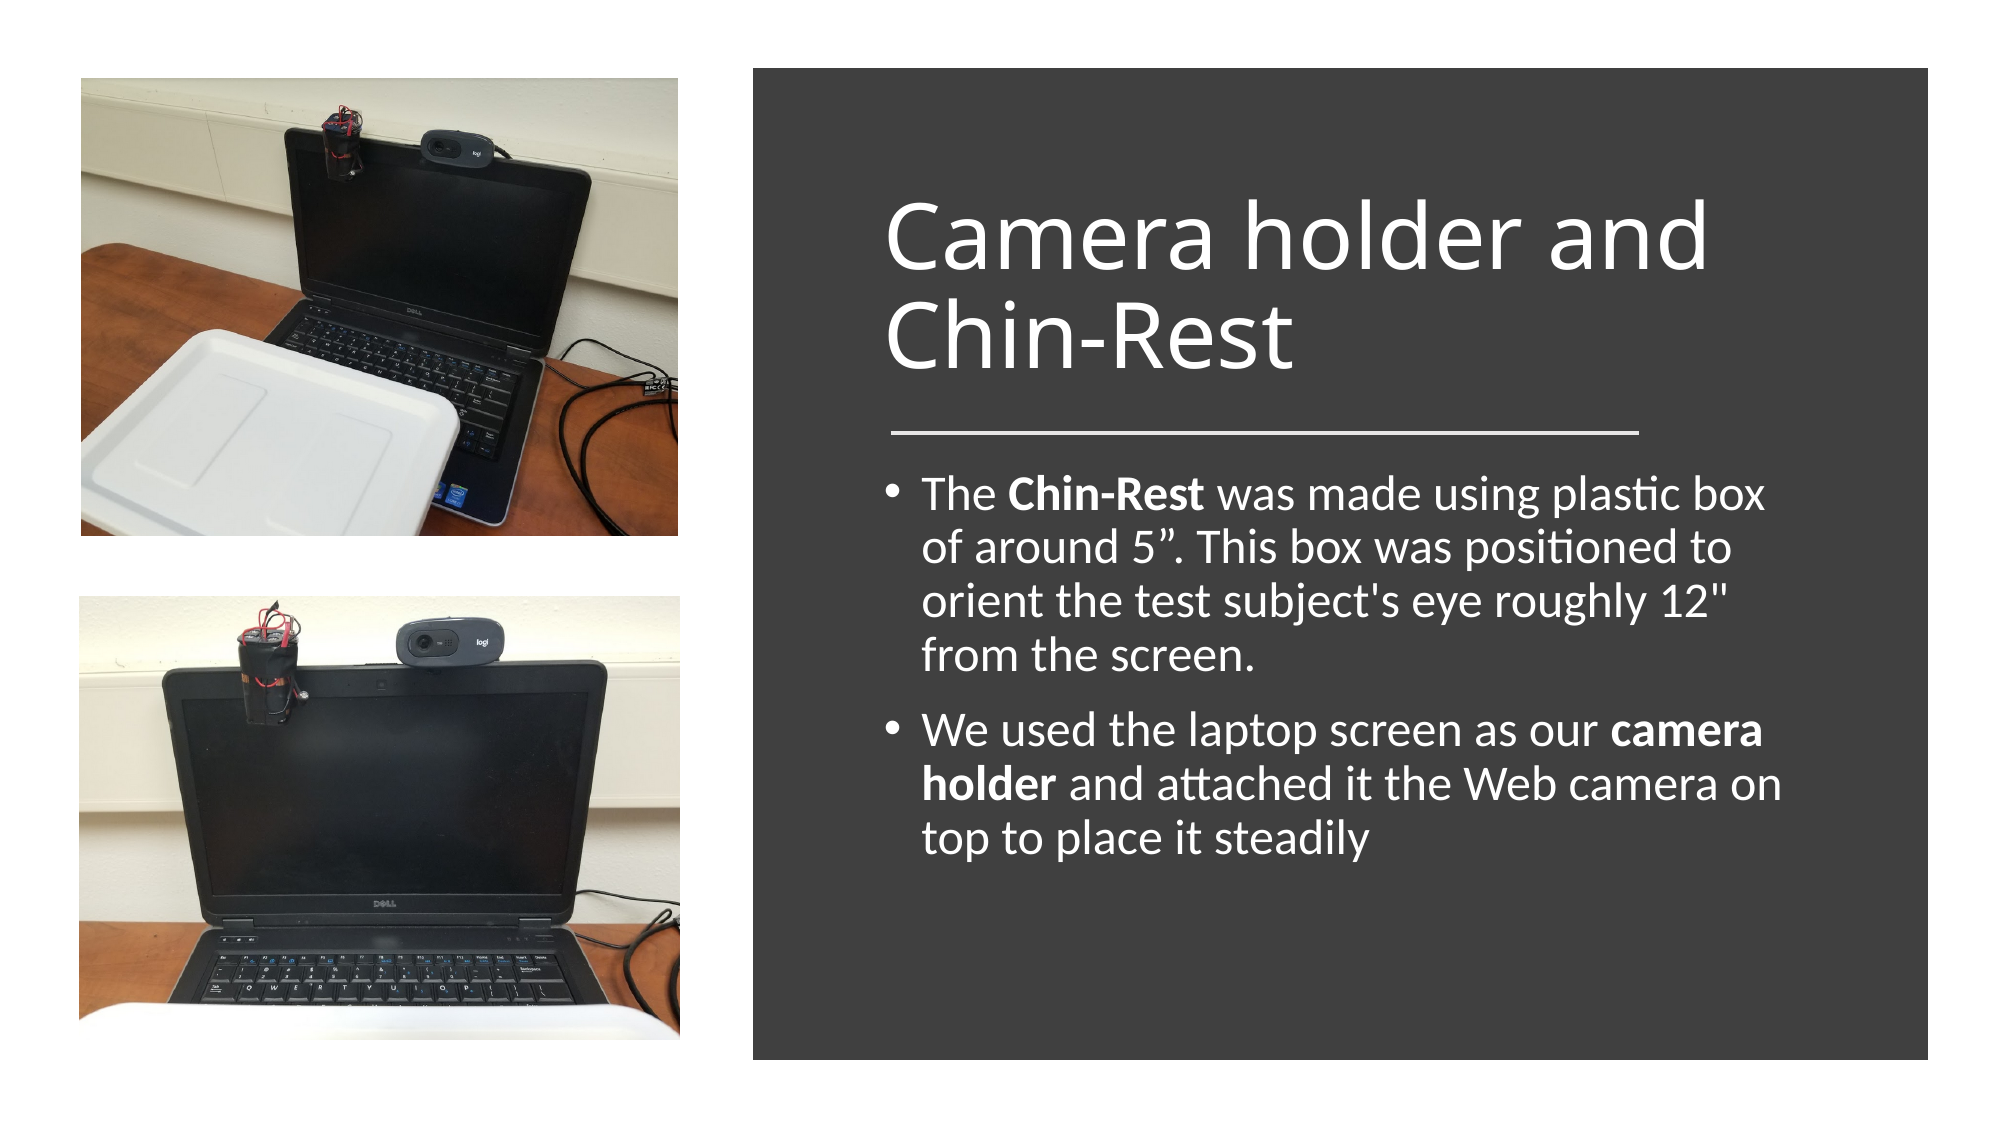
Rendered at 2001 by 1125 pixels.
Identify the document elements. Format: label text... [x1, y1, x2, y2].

title Camera holder and Chin-Rest [869, 172, 1795, 407]
picture [78, 596, 680, 1040]
text_box [762, 77, 1918, 1050]
list The Chin-Rest was made using plastic box of around 5”. This box was positioned to orient the test subject's eye roughly 12" from the screen. We used the laptop screen as our camera holder and attached it the Web camera on top to place it steadily [869, 459, 1812, 950]
picture [81, 78, 678, 537]
